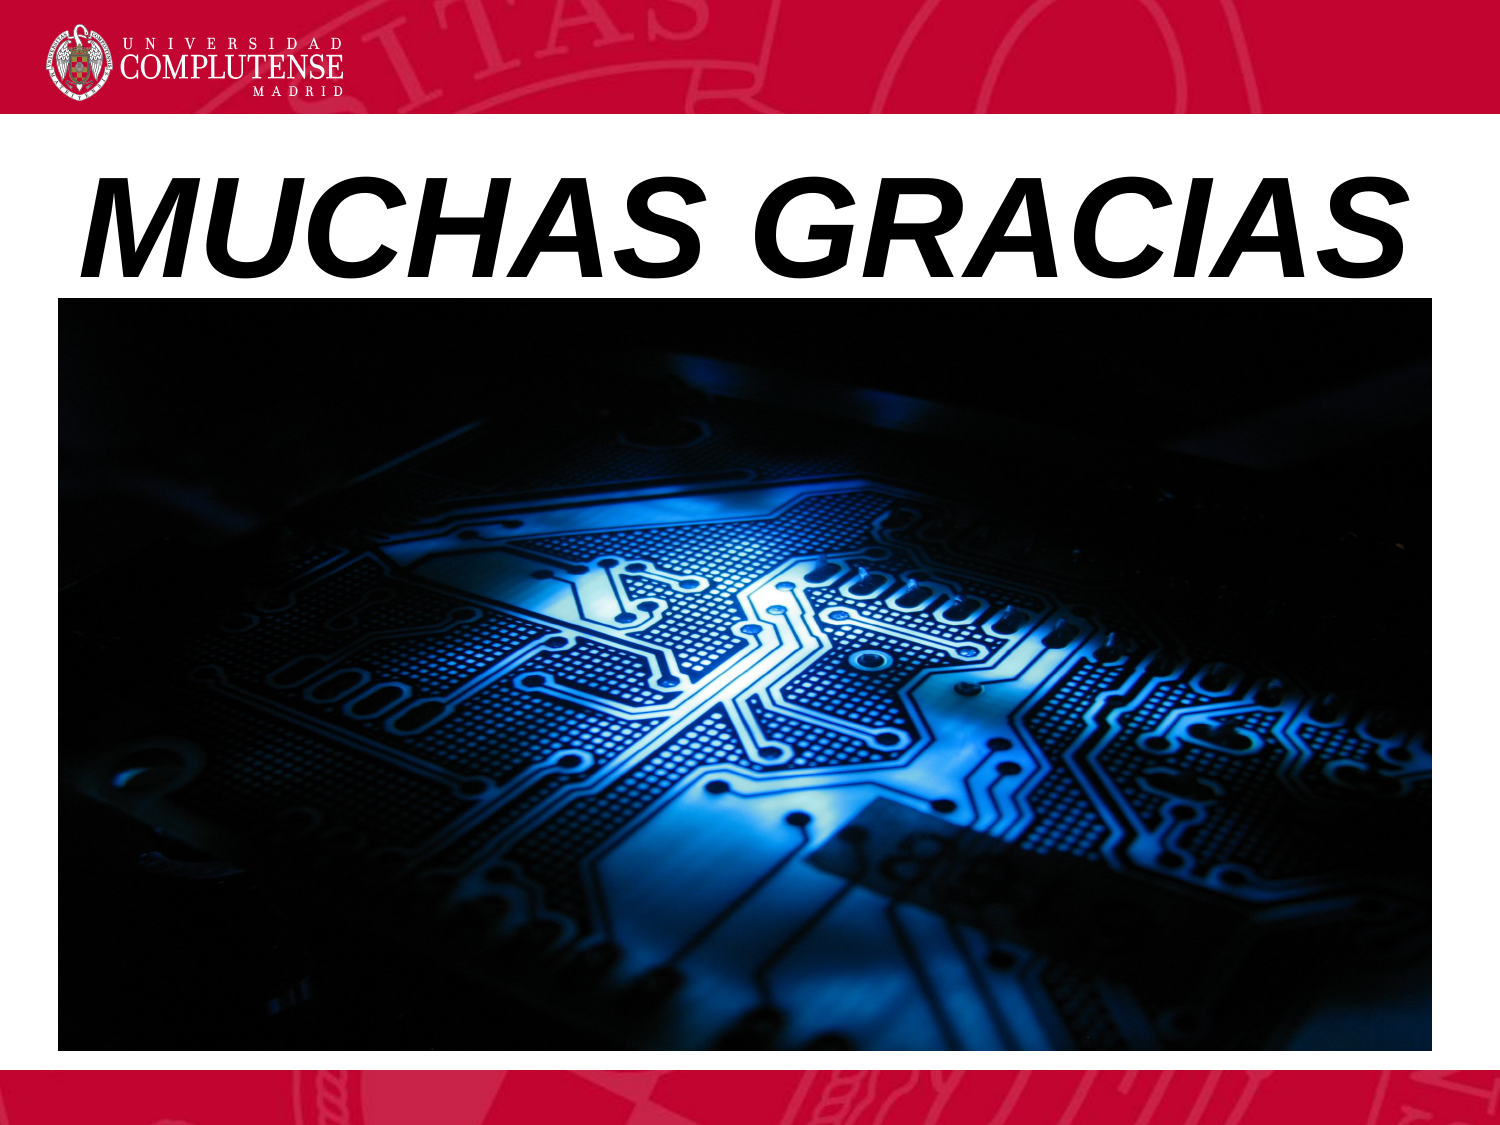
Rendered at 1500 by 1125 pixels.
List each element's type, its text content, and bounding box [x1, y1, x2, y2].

picture [0, 0, 1500, 114]
picture [58, 298, 1432, 1051]
picture [0, 1070, 1500, 1125]
text_box MUCHAS GRACIAS [58, 118, 1432, 298]
